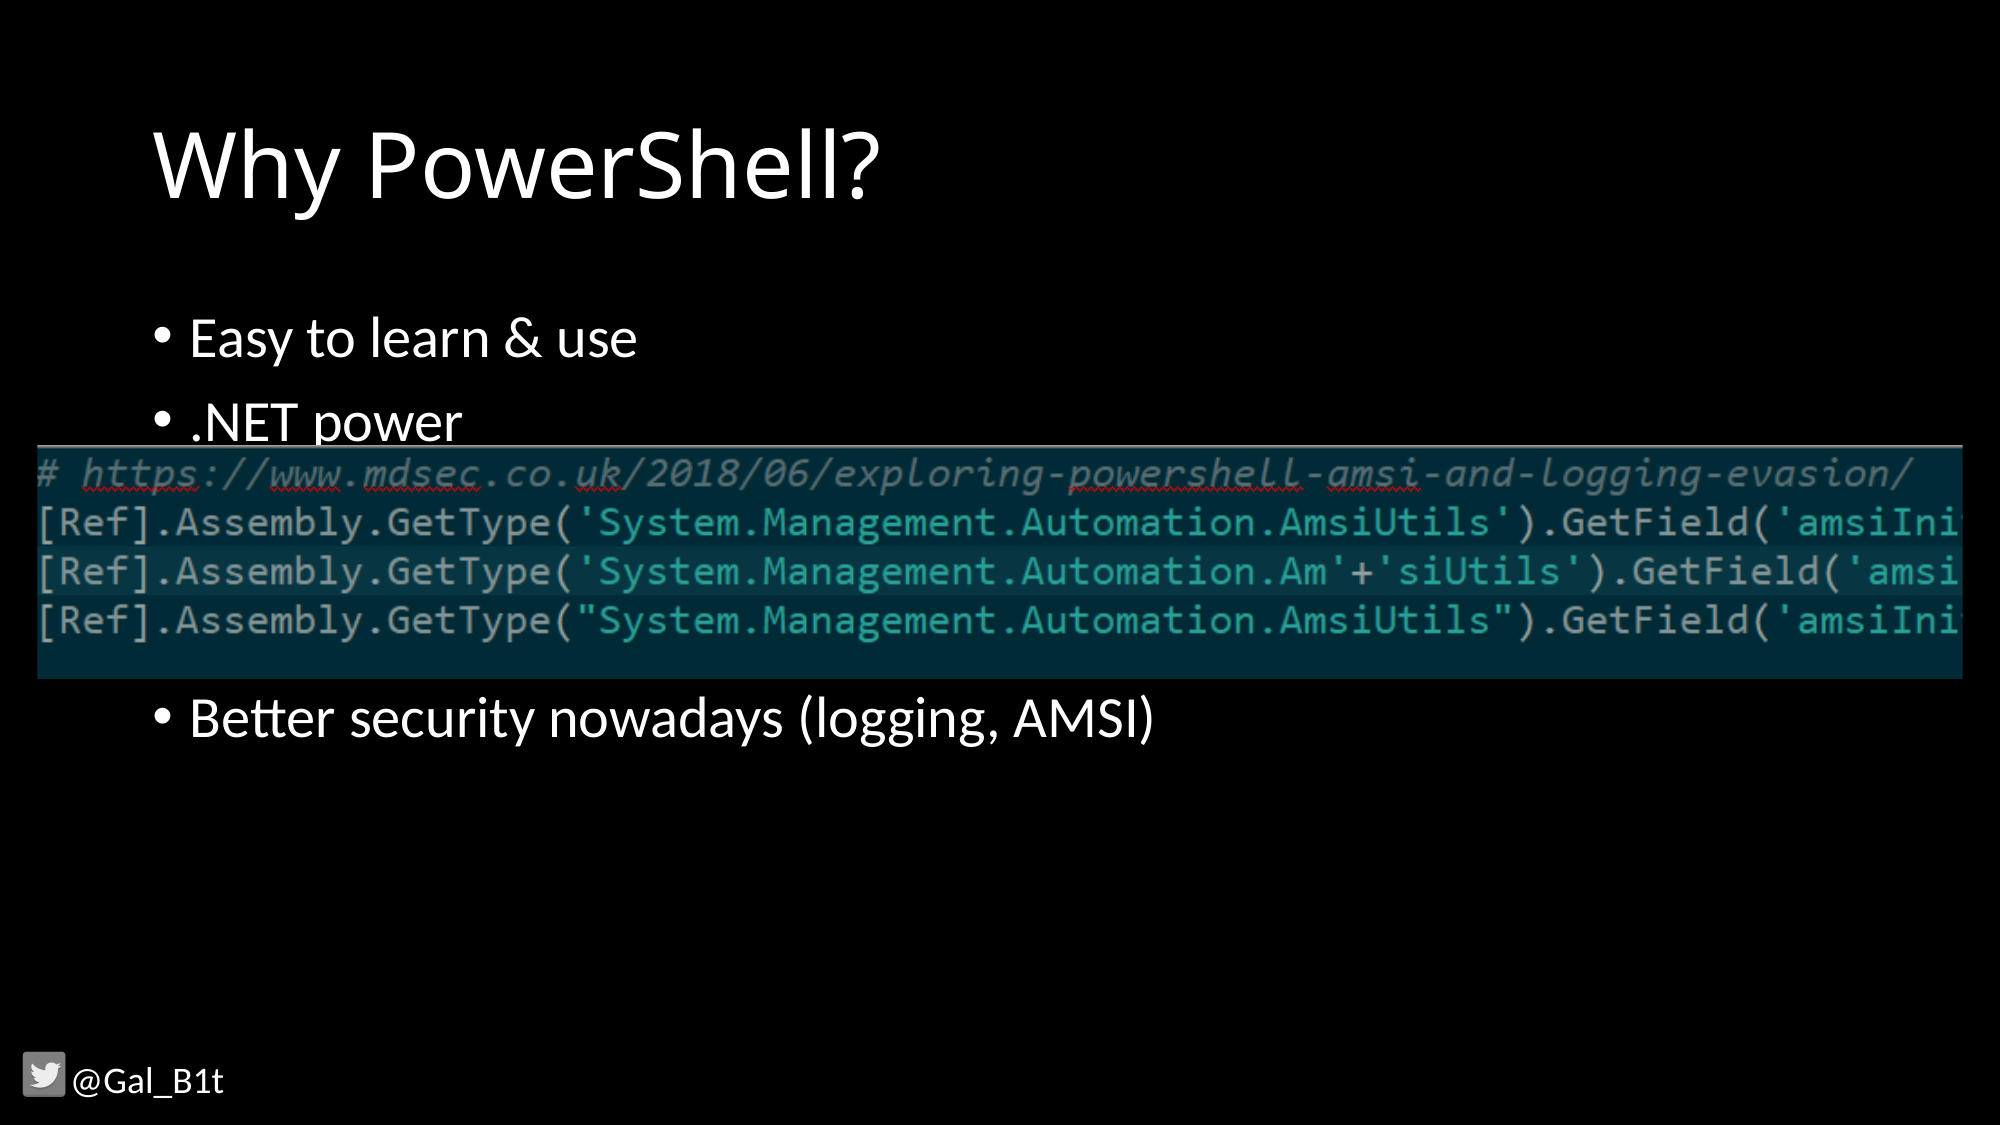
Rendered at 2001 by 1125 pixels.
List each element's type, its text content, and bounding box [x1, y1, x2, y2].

picture [225, 613, 244, 633]
picture [1917, 613, 1935, 633]
picture [884, 613, 902, 633]
picture [1869, 467, 1888, 486]
picture [508, 613, 526, 642]
picture [813, 515, 831, 535]
picture [248, 516, 293, 535]
picture [460, 606, 481, 633]
picture [1282, 606, 1348, 633]
picture [508, 516, 526, 544]
picture [648, 515, 666, 535]
picture [625, 515, 644, 544]
picture [1775, 467, 1795, 486]
picture [341, 613, 362, 642]
picture [1611, 606, 1630, 633]
picture [436, 508, 455, 535]
picture [1355, 515, 1371, 535]
picture [717, 459, 739, 486]
picture [929, 467, 951, 486]
list Easy to learn & use .NET power Compatible with many IT frameworks WMI COM Better security nowadays (logging, AMSI) [137, 299, 1863, 445]
picture [1728, 604, 1748, 633]
picture [1611, 508, 1630, 535]
picture [1895, 606, 1911, 633]
picture [388, 606, 409, 633]
picture [436, 467, 457, 492]
picture [1823, 515, 1843, 535]
picture [364, 458, 411, 492]
picture [413, 467, 439, 492]
picture [791, 515, 808, 535]
picture [1563, 508, 1583, 535]
picture [1783, 506, 1788, 515]
picture [37, 548, 1963, 594]
picture [696, 613, 714, 633]
picture [482, 516, 503, 544]
picture [319, 604, 338, 633]
picture [1636, 508, 1652, 535]
picture [460, 508, 481, 535]
picture [671, 459, 692, 486]
picture [18, 1047, 70, 1099]
picture [954, 515, 972, 535]
picture [1705, 604, 1724, 633]
picture [223, 458, 246, 490]
picture [1048, 515, 1066, 535]
picture [1845, 467, 1867, 486]
picture [860, 613, 880, 642]
picture [160, 628, 168, 633]
picture [1071, 606, 1089, 633]
picture [530, 613, 550, 633]
picture [1400, 606, 1418, 633]
picture [1505, 604, 1511, 613]
picture [931, 613, 949, 633]
picture [1071, 508, 1089, 535]
picture [176, 606, 199, 633]
picture [1236, 515, 1254, 535]
picture [1235, 458, 1281, 492]
picture [1188, 515, 1207, 535]
picture [694, 459, 712, 486]
picture [860, 515, 880, 544]
picture [160, 530, 168, 535]
picture [1143, 515, 1160, 535]
picture [1917, 515, 1935, 535]
picture [1189, 613, 1207, 633]
picture [1657, 467, 1677, 486]
picture [372, 628, 380, 633]
picture [1823, 613, 1843, 633]
picture [1563, 606, 1583, 633]
picture [764, 606, 786, 633]
picture [1681, 516, 1701, 535]
picture [37, 459, 60, 486]
picture [858, 467, 880, 486]
picture [1165, 606, 1183, 633]
picture [1423, 515, 1442, 535]
picture [717, 613, 739, 633]
picture [1212, 613, 1232, 633]
picture [648, 613, 666, 633]
picture [585, 506, 590, 515]
picture [1891, 458, 1914, 490]
picture [1449, 506, 1465, 535]
picture [953, 467, 974, 486]
picture [202, 515, 221, 535]
picture [1846, 613, 1864, 633]
picture [1501, 506, 1506, 515]
picture [884, 515, 902, 535]
picture [1521, 505, 1533, 544]
picture [530, 467, 551, 486]
picture [41, 506, 53, 544]
picture [1446, 467, 1466, 486]
picture [1870, 613, 1888, 633]
picture [1824, 467, 1841, 486]
picture [1611, 467, 1631, 495]
picture [931, 515, 949, 535]
picture [575, 458, 645, 492]
picture [176, 508, 199, 535]
picture [341, 516, 363, 544]
picture [764, 508, 786, 535]
picture [413, 516, 432, 535]
picture [509, 467, 526, 486]
picture [1093, 515, 1139, 535]
picture [413, 613, 432, 633]
picture [134, 506, 147, 544]
picture [789, 459, 810, 486]
picture [905, 515, 927, 535]
picture [372, 530, 380, 535]
picture [1546, 628, 1554, 633]
picture [1449, 604, 1465, 633]
picture [978, 467, 996, 486]
picture [247, 458, 269, 490]
picture [106, 506, 128, 535]
picture [1546, 530, 1554, 535]
picture [1756, 505, 1767, 544]
picture [530, 516, 550, 535]
picture [61, 508, 81, 535]
picture [765, 459, 786, 486]
picture [740, 458, 763, 490]
picture [1282, 508, 1327, 535]
list Easy to learn & use .NET power Compatible with many IT frameworks WMI COM Better security nowadays (logging, AMSI) [137, 679, 1863, 1014]
picture [270, 467, 342, 492]
picture [388, 508, 409, 535]
picture [41, 604, 53, 642]
picture [1236, 613, 1254, 633]
picture [1069, 467, 1186, 495]
picture [813, 613, 831, 633]
picture [1212, 515, 1232, 535]
picture [482, 613, 503, 642]
picture [82, 458, 197, 495]
picture [1799, 467, 1818, 486]
picture [225, 515, 244, 535]
picture [1563, 467, 1585, 486]
picture [1658, 613, 1677, 633]
picture [1377, 508, 1395, 535]
picture [1496, 604, 1502, 613]
picture [1423, 613, 1442, 633]
picture [1681, 467, 1701, 495]
picture [1470, 613, 1489, 633]
picture [248, 613, 293, 633]
picture [1587, 516, 1607, 535]
picture [1024, 467, 1043, 495]
picture [977, 606, 995, 633]
picture [1728, 506, 1748, 535]
picture [319, 506, 338, 535]
picture [1284, 458, 1303, 492]
picture [1172, 487, 1187, 492]
picture [1330, 515, 1348, 535]
picture [954, 613, 972, 633]
picture [1469, 467, 1489, 486]
picture [296, 506, 315, 535]
picture [1521, 603, 1533, 642]
picture [1165, 508, 1183, 535]
picture [1143, 613, 1160, 633]
picture [1377, 606, 1395, 633]
picture [1754, 467, 1773, 486]
picture [1636, 467, 1653, 486]
picture [557, 505, 569, 544]
picture [84, 516, 103, 535]
picture [1705, 506, 1724, 535]
picture [811, 458, 833, 490]
picture [106, 604, 128, 633]
picture [1895, 508, 1911, 535]
picture [672, 508, 690, 535]
title Why PowerShell? [137, 59, 1863, 278]
picture [589, 604, 595, 613]
picture [696, 515, 714, 535]
picture [648, 459, 669, 486]
picture [202, 613, 221, 633]
picture [436, 606, 455, 633]
picture [909, 458, 924, 486]
picture [1587, 613, 1607, 633]
picture [1048, 613, 1066, 633]
picture [791, 613, 808, 633]
picture [1940, 515, 1958, 535]
picture [838, 515, 855, 535]
picture [1023, 508, 1045, 535]
picture [1801, 515, 1818, 535]
picture [1000, 467, 1019, 486]
picture [1728, 467, 1748, 486]
picture [836, 467, 855, 486]
picture [1543, 458, 1558, 486]
picture [977, 508, 995, 535]
picture [1023, 606, 1045, 633]
picture [1783, 604, 1788, 613]
picture [905, 613, 927, 633]
picture [579, 604, 586, 613]
picture [881, 467, 903, 495]
picture [1587, 467, 1607, 495]
picture [1188, 458, 1234, 492]
picture [1093, 613, 1139, 633]
picture [1681, 613, 1701, 633]
picture [1756, 603, 1767, 642]
picture [717, 515, 739, 535]
picture [1470, 515, 1489, 535]
picture [84, 613, 103, 633]
picture [625, 613, 644, 642]
picture [557, 603, 569, 642]
picture [1870, 515, 1888, 535]
picture [1636, 606, 1652, 633]
picture [296, 604, 315, 633]
picture [1493, 458, 1515, 486]
picture [1665, 506, 1672, 512]
picture [1329, 467, 1420, 492]
picture [61, 606, 81, 633]
picture [1940, 613, 1958, 633]
picture [460, 467, 481, 492]
picture [1846, 515, 1864, 535]
picture [134, 604, 147, 642]
picture [1801, 613, 1818, 633]
picture [601, 508, 620, 535]
picture [1658, 515, 1677, 535]
picture [1355, 613, 1371, 633]
picture [1400, 508, 1418, 535]
picture [672, 606, 690, 633]
picture [838, 613, 855, 633]
picture [601, 606, 620, 633]
